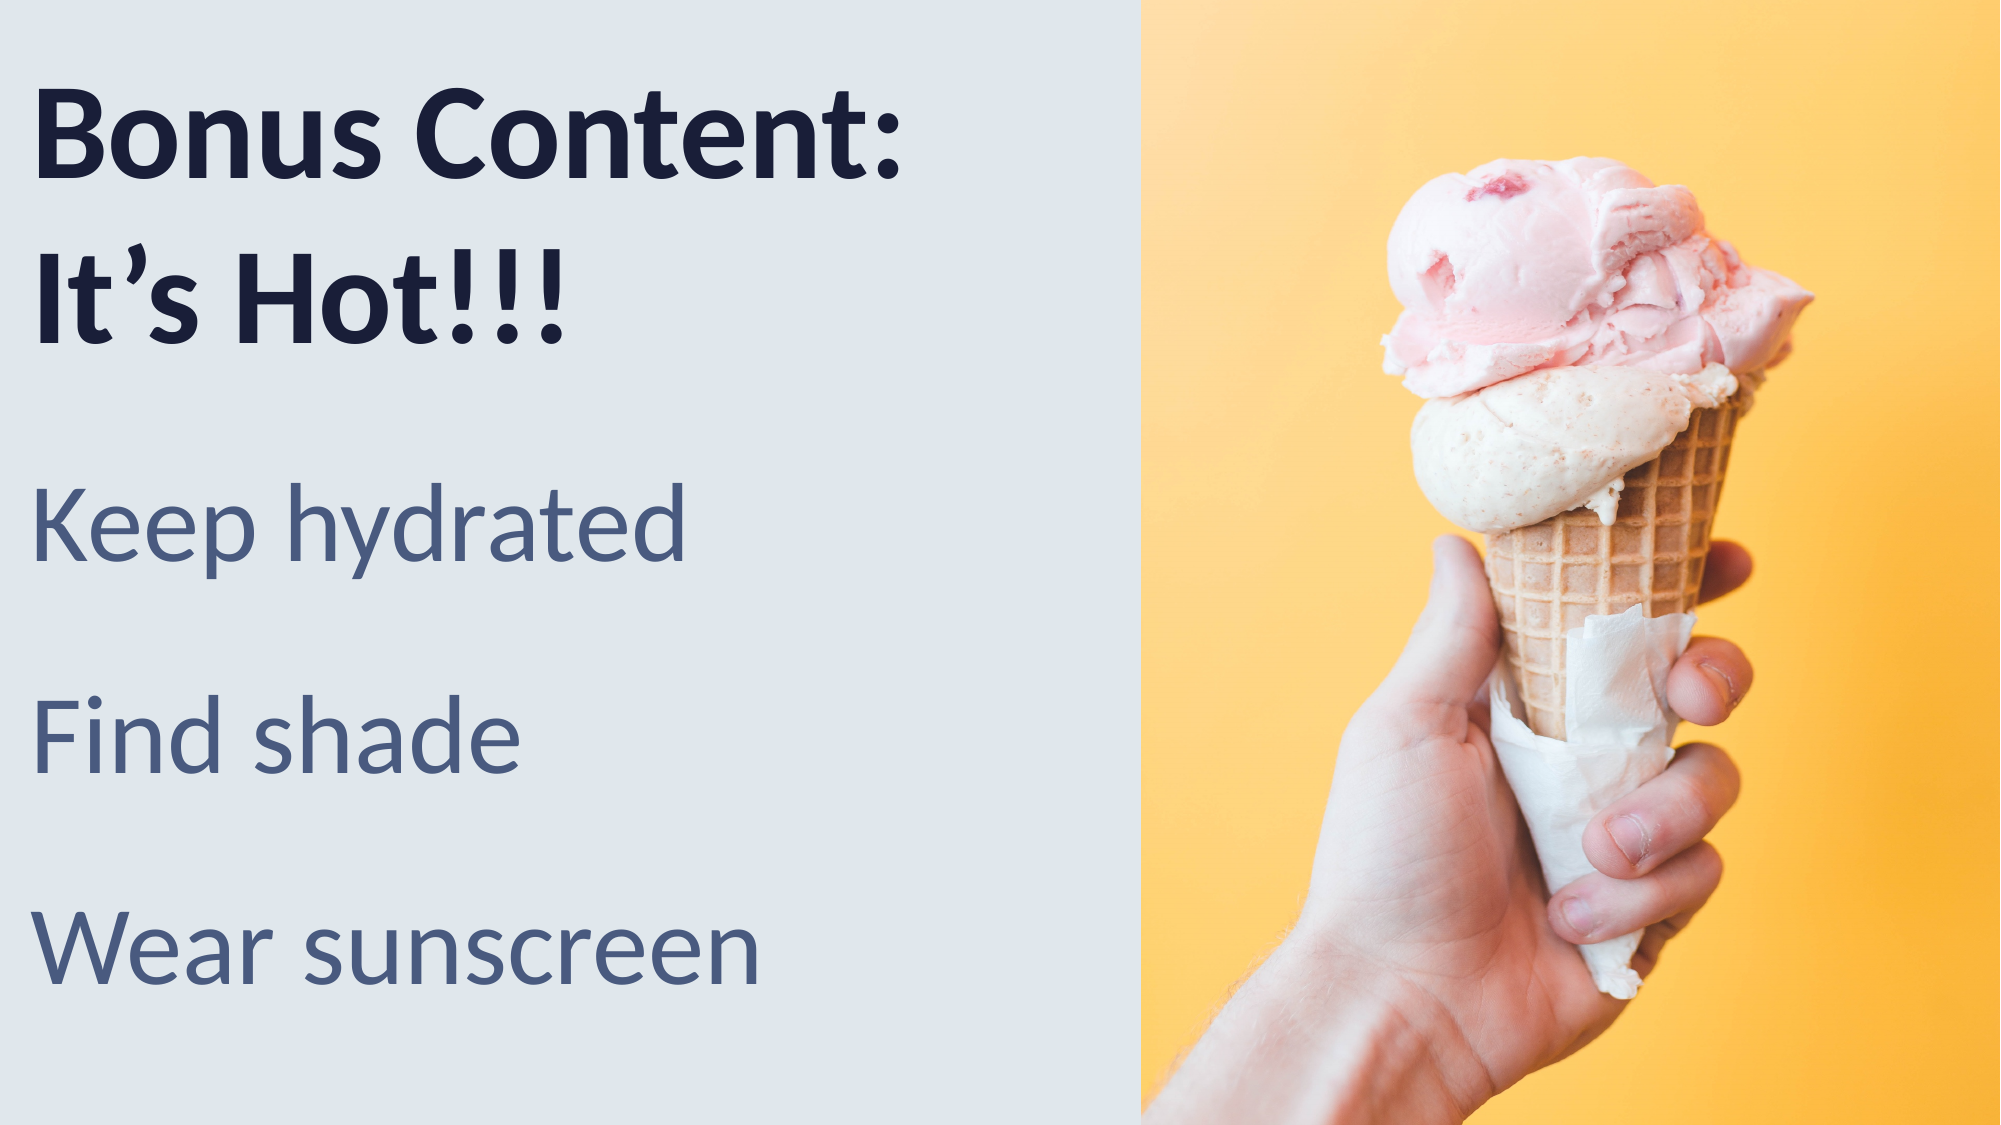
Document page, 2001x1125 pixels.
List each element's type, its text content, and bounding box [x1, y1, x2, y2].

picture [1141, 0, 2000, 1125]
text_box Find shade [16, 653, 1141, 803]
text_box Keep hydrated [16, 441, 1141, 592]
text_box Bonus Content: It’s Hot!!! [16, 33, 1141, 379]
text_box Wear sunscreen [16, 864, 1141, 1015]
